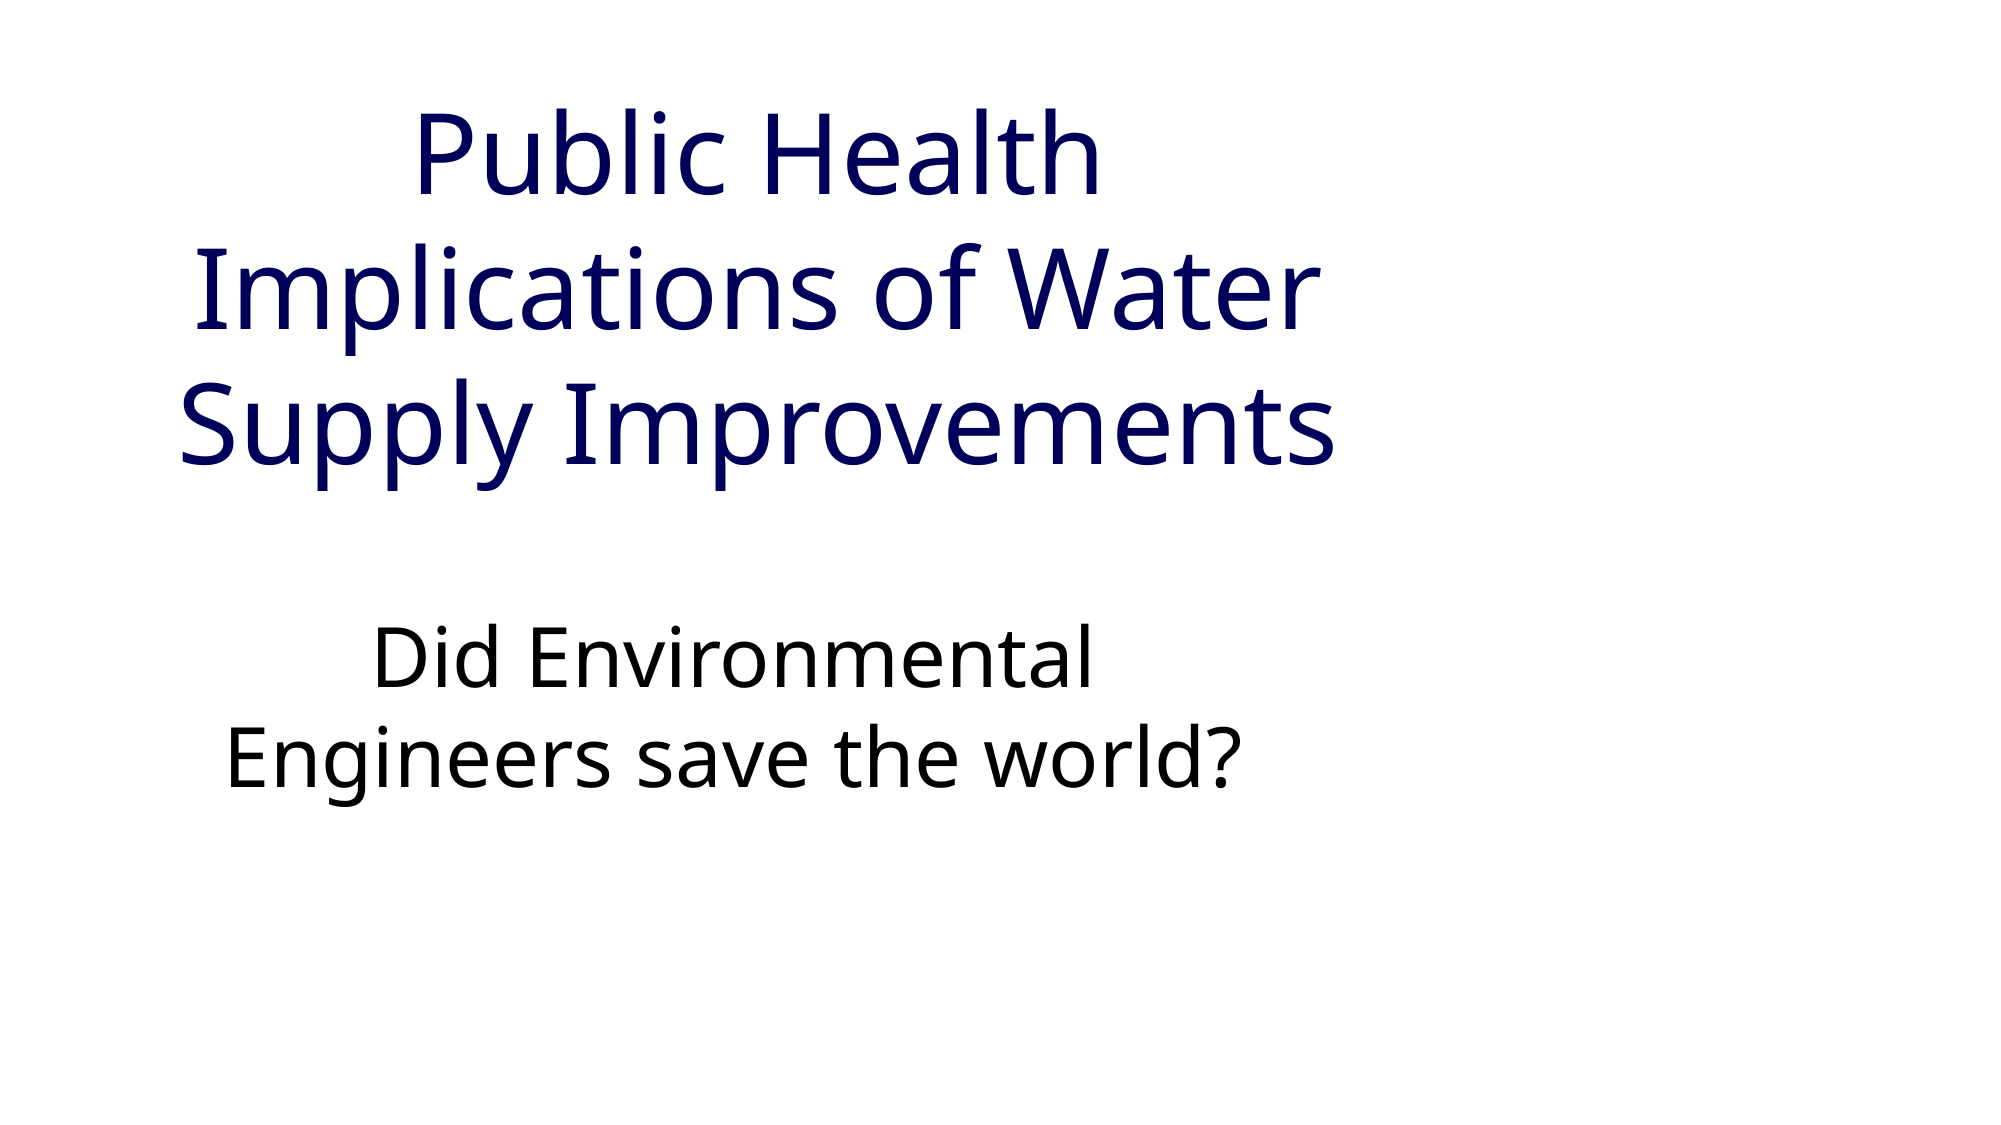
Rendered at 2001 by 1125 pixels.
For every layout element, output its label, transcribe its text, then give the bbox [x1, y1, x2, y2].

subtitle Did Environmental Engineers save the world? [188, 596, 1279, 930]
title Public Health Implications of Water Supply Improvements [120, 163, 1397, 406]
